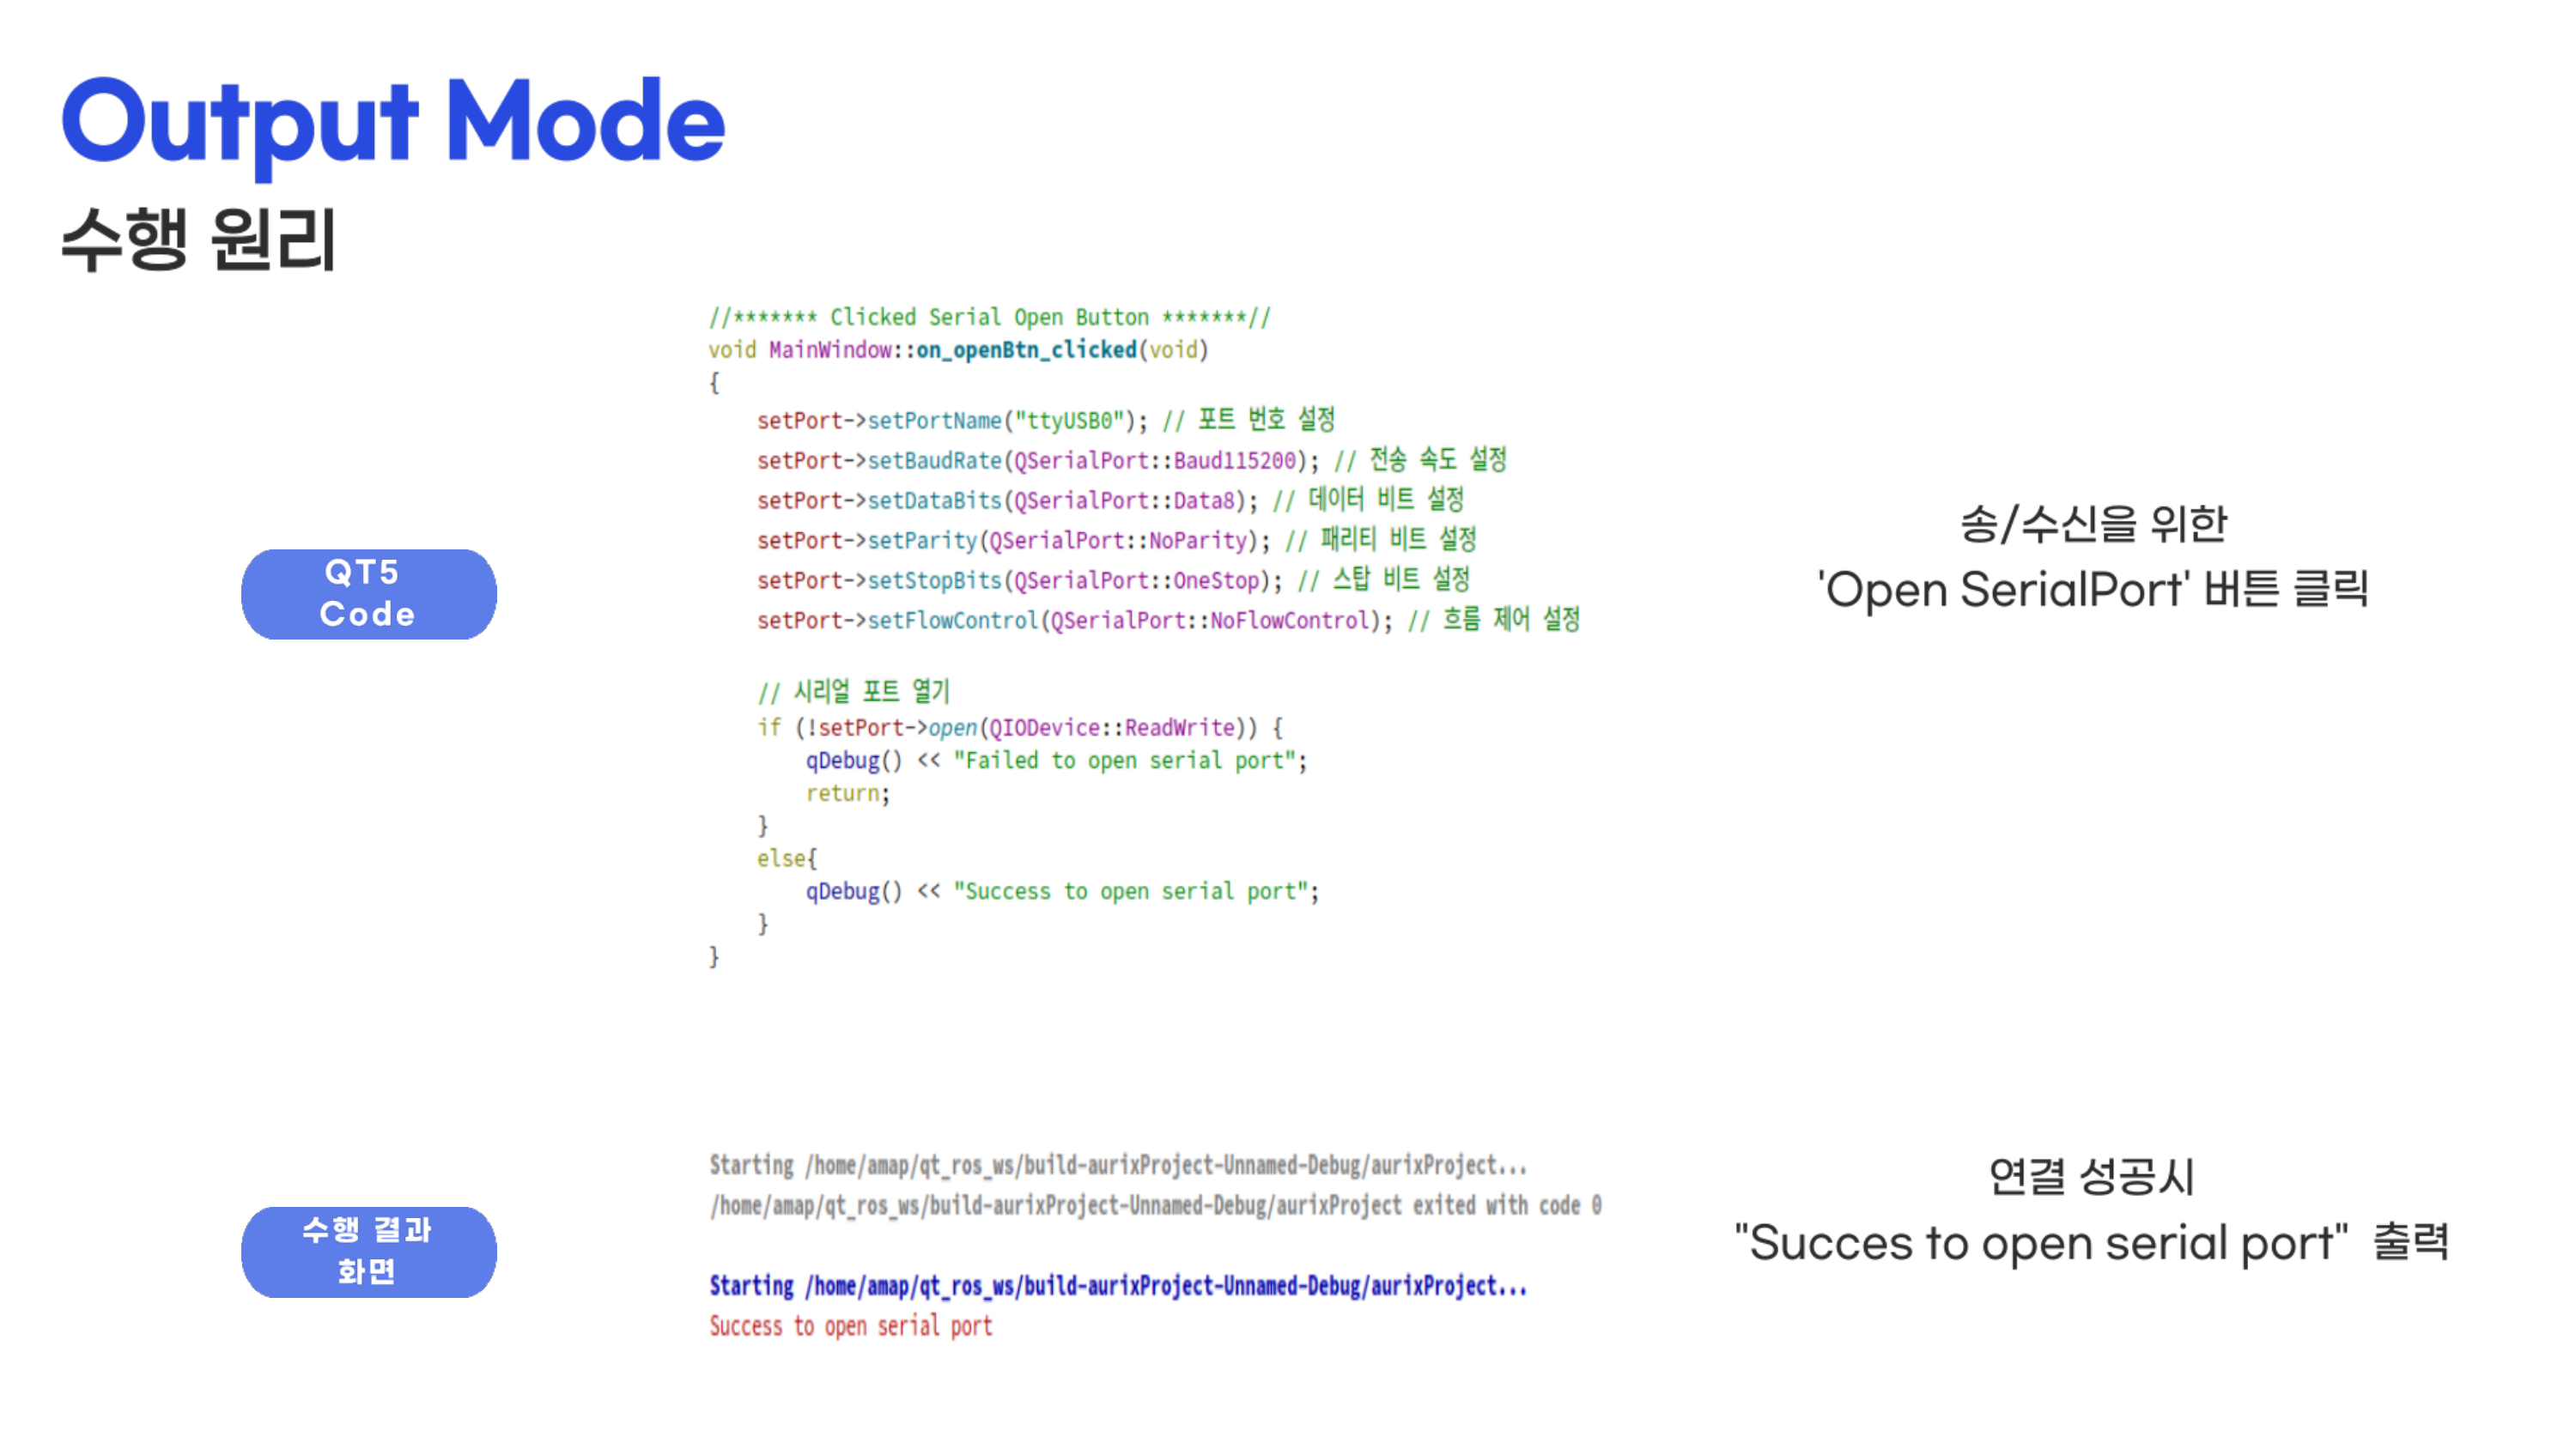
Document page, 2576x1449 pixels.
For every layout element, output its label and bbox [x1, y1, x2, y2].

picture [222, 550, 430, 643]
picture [1671, 1068, 2472, 1293]
text_box [704, 1144, 1637, 1361]
text_box [447, 1207, 497, 1298]
picture [222, 1209, 448, 1301]
picture [45, 45, 780, 306]
text_box [704, 295, 1598, 983]
text_box [428, 549, 497, 640]
picture [1770, 415, 2393, 640]
